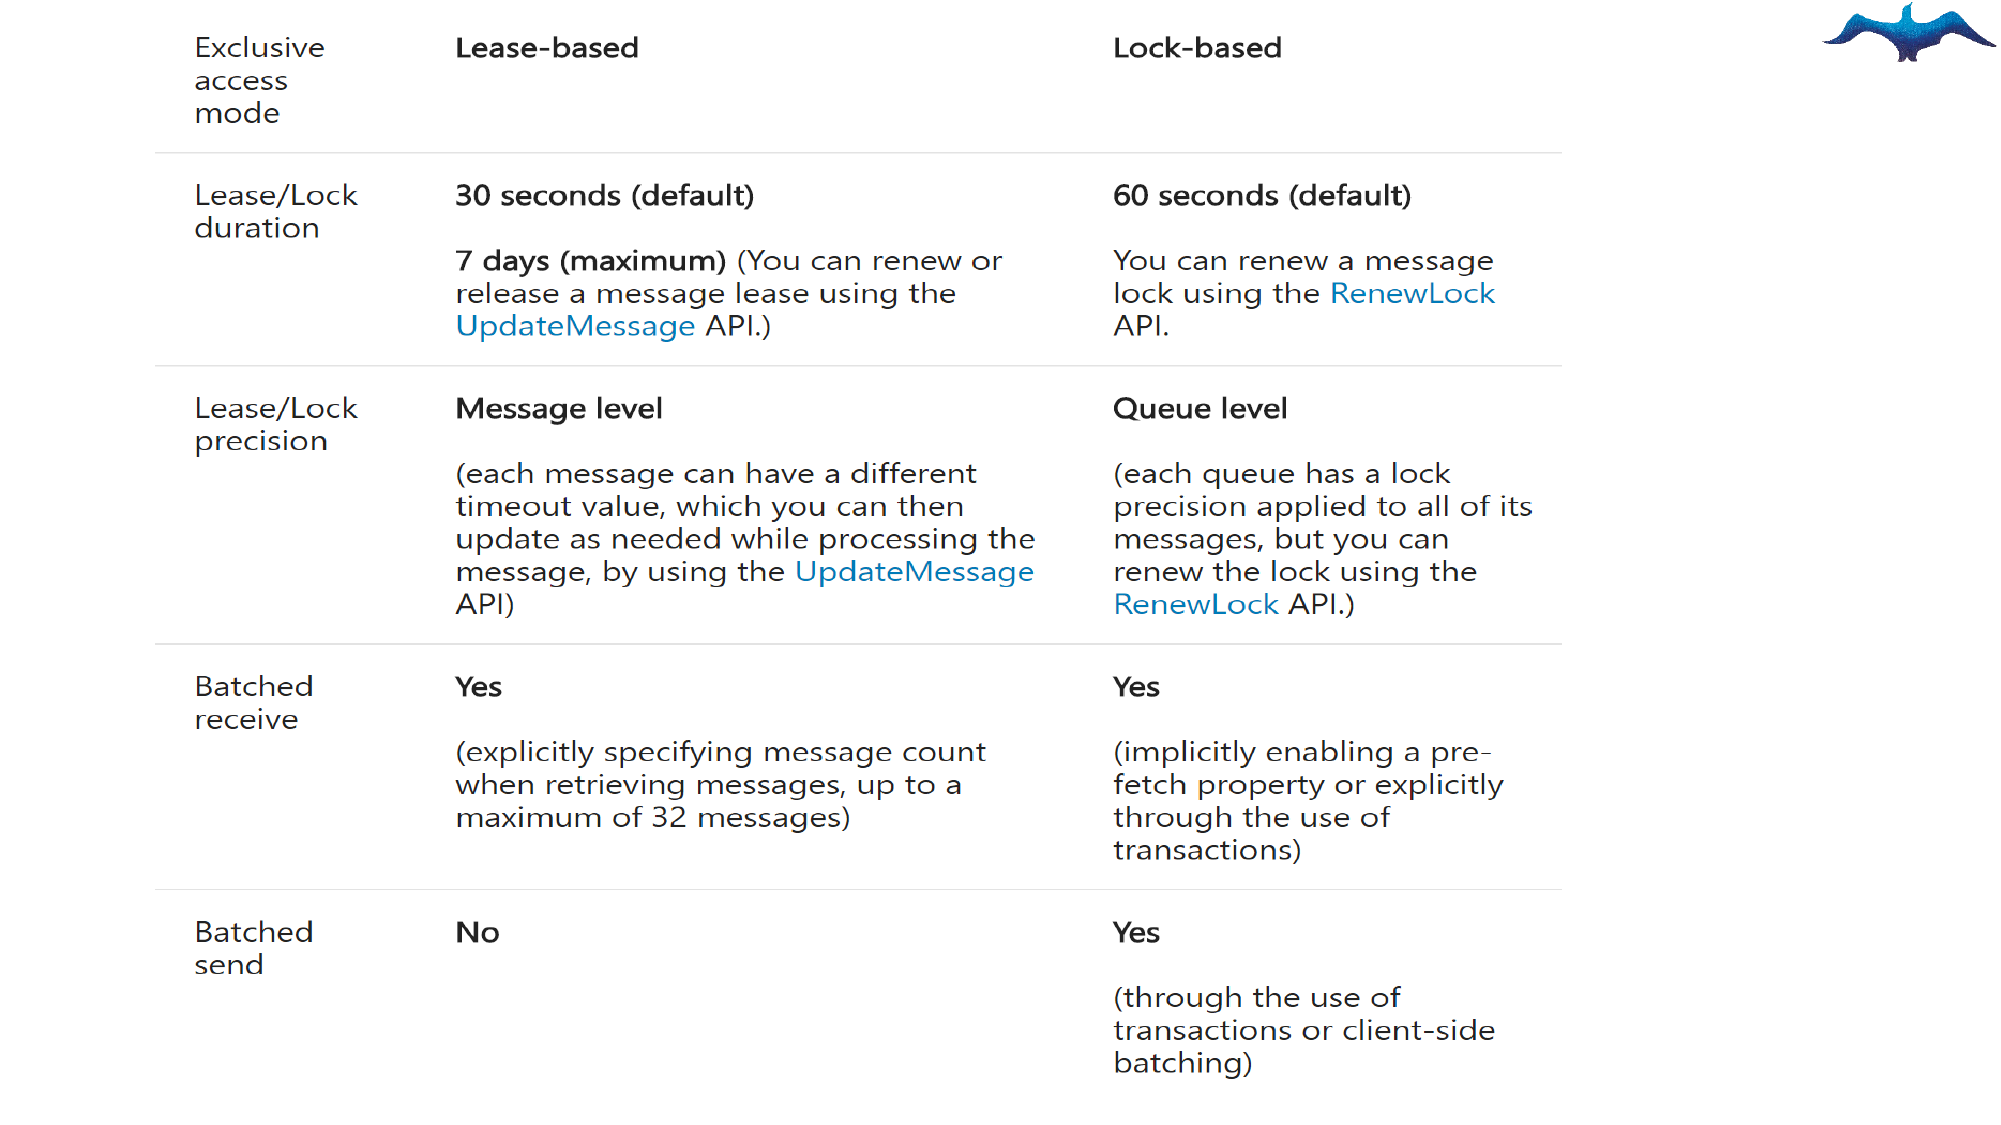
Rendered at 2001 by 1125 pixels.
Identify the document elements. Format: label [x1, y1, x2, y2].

picture [129, 32, 1562, 1095]
picture [1822, 2, 1997, 62]
